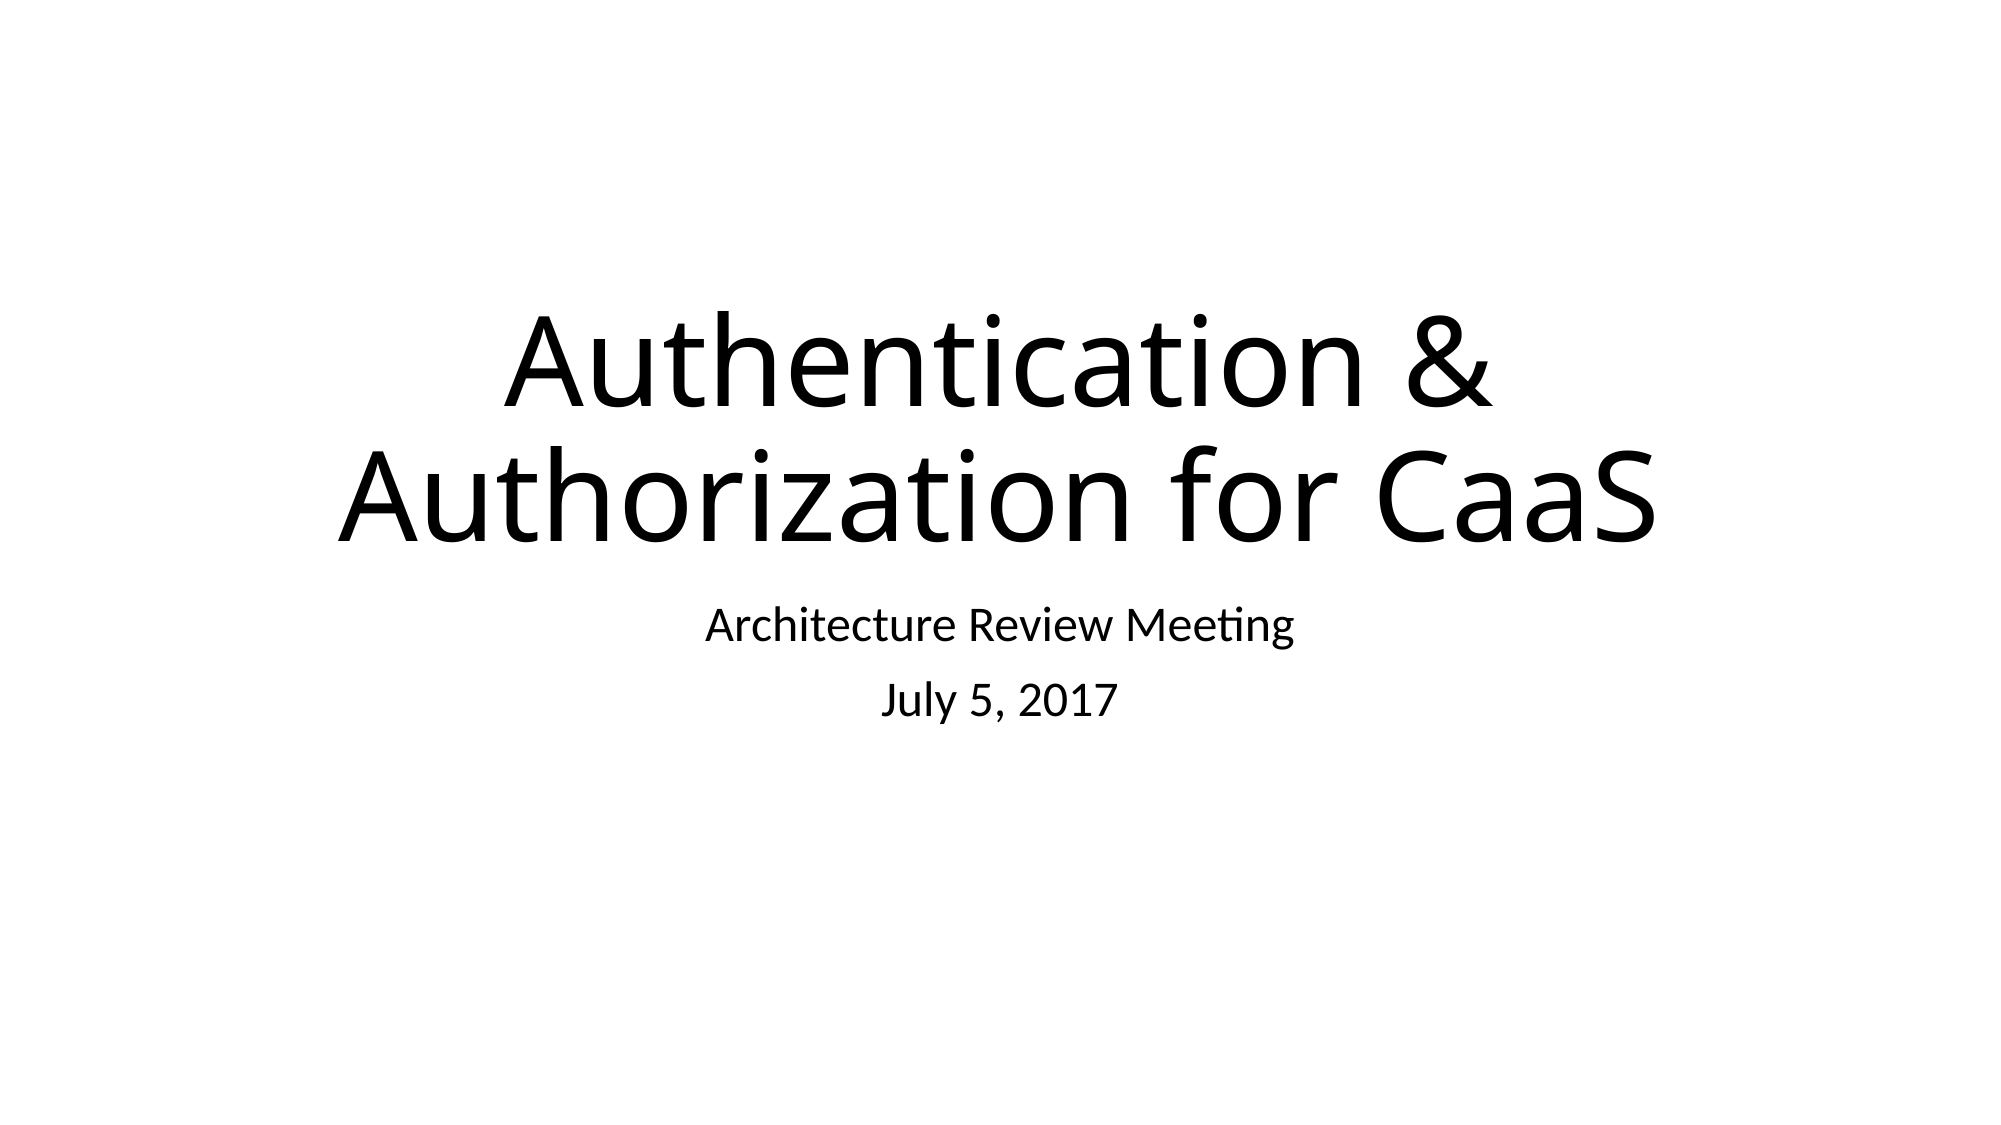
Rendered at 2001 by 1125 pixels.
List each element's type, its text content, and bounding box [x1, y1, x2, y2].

title Authentication & Authorization for CaaS [249, 184, 1750, 576]
subtitle Architecture Review Meeting July 5, 2017 [249, 590, 1750, 863]
